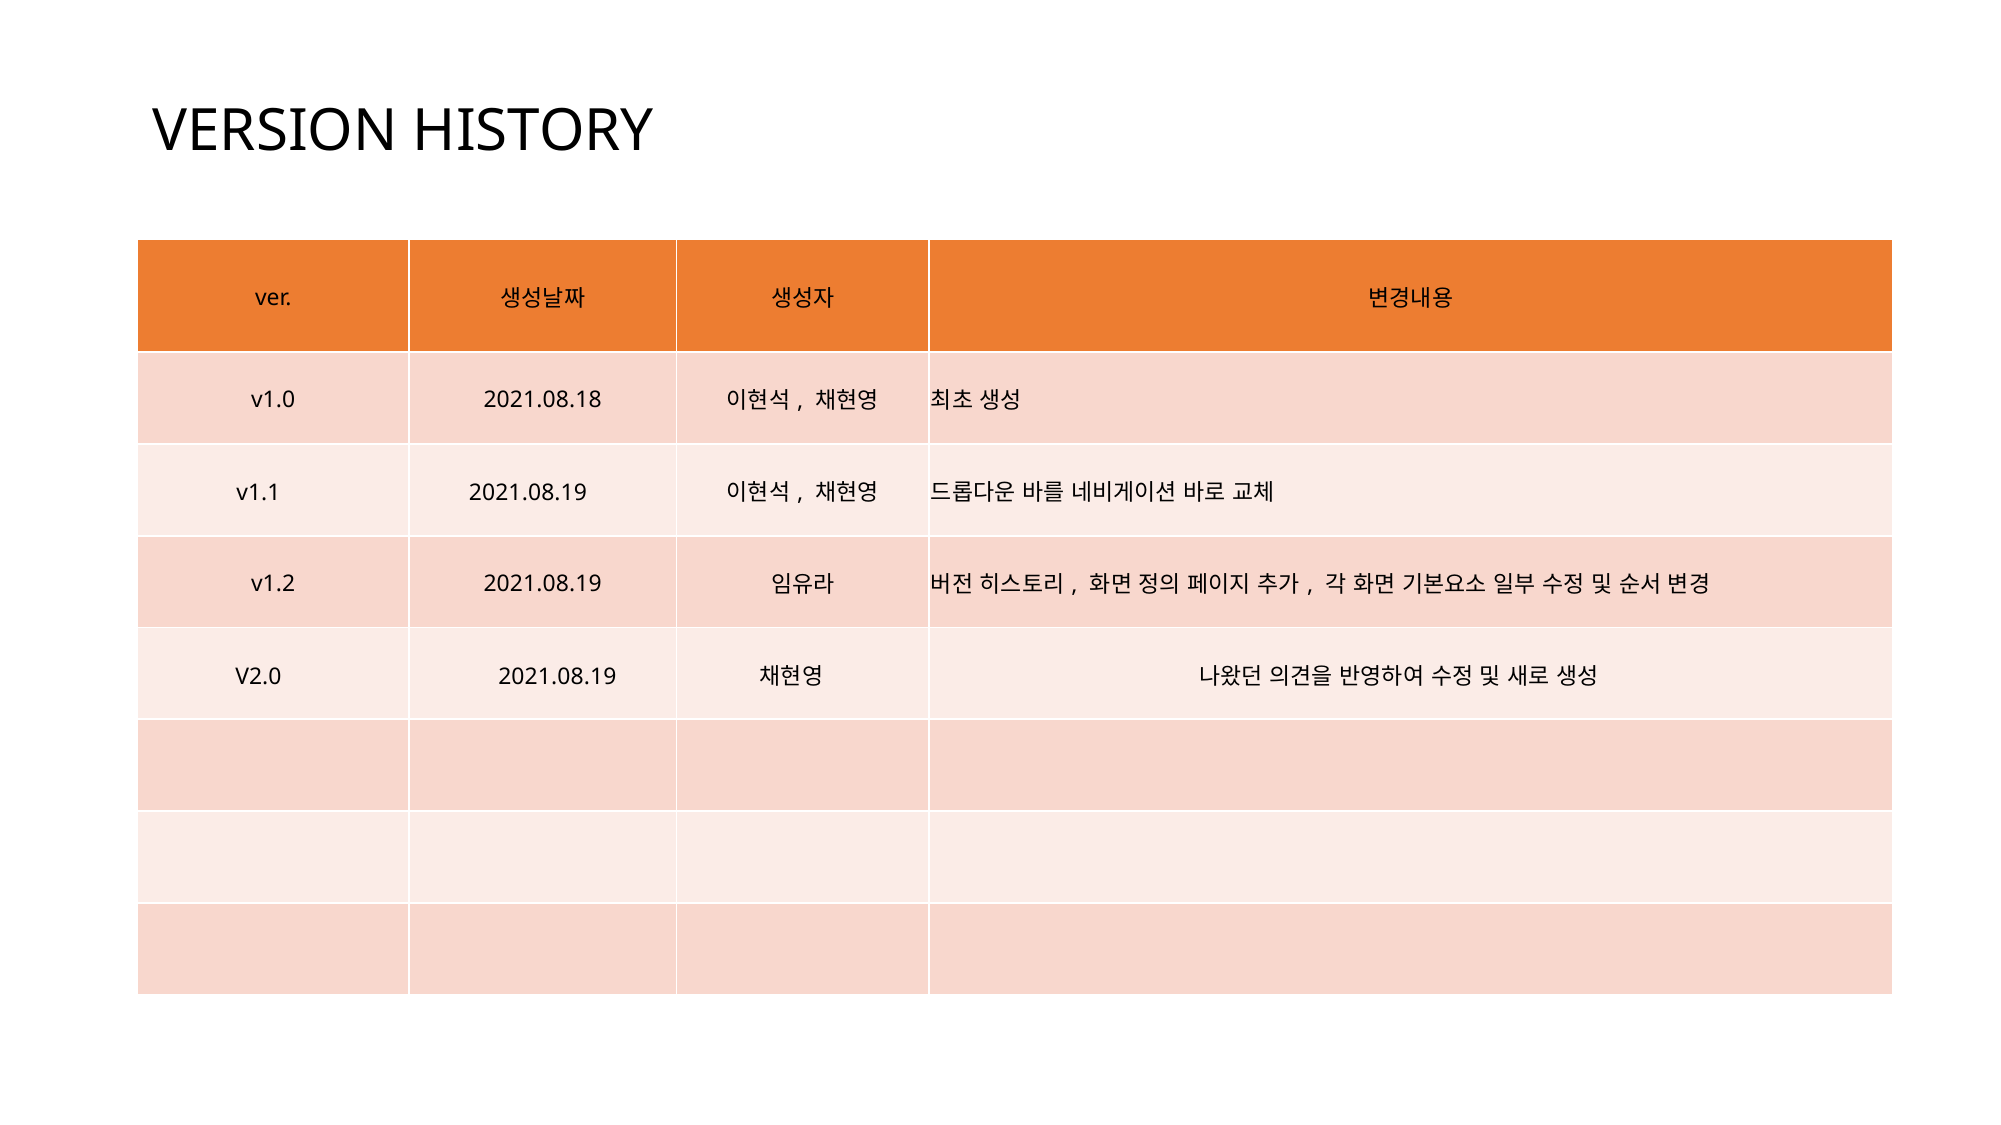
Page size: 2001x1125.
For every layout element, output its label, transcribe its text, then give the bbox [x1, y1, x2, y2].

table_cell 드롭다운 바를 네비게이션 바로 교체 [930, 445, 1892, 535]
table_header 생성자 [677, 240, 928, 351]
table_cell [677, 904, 928, 994]
table_cell [677, 812, 928, 902]
table_cell 임유라 [677, 537, 928, 627]
table_header 생성날짜 [410, 240, 676, 351]
table_cell V2.0 [138, 628, 408, 718]
table_cell v1.0 [138, 353, 408, 443]
table_cell 이현석, 채현영 [677, 445, 928, 535]
table_header ver. [138, 240, 408, 351]
table_cell 최초 생성 [930, 353, 1892, 443]
table_cell [677, 720, 928, 810]
table_cell v1.1 [138, 445, 408, 535]
table_cell [138, 904, 408, 994]
table_cell [410, 720, 676, 810]
table_cell 2021.08.19 [410, 445, 676, 535]
table_cell 이현석, 채현영 [677, 353, 928, 443]
table_cell [930, 720, 1892, 810]
table_cell 나왔던 의견을 반영하여 수정 및 새로 생성 [930, 628, 1892, 718]
table_header 변경내용 [930, 240, 1892, 351]
table_cell [930, 812, 1892, 902]
table_cell v1.2 [138, 537, 408, 627]
table_cell [138, 812, 408, 902]
table_cell [930, 904, 1892, 994]
table_cell 버전 히스토리, 화면 정의 페이지 추가, 각 화면 기본요소 일부 수정 및 순서 변경 [930, 537, 1892, 627]
table_cell 2021.08.19 [410, 628, 676, 718]
table_cell [410, 812, 676, 902]
title VERSION HISTORY [137, 59, 1863, 204]
table_cell 채현영 [677, 628, 928, 718]
table_cell 2021.08.19 [410, 537, 676, 627]
table_cell [410, 904, 676, 994]
table_cell [138, 720, 408, 810]
table_cell 2021.08.18 [410, 353, 676, 443]
